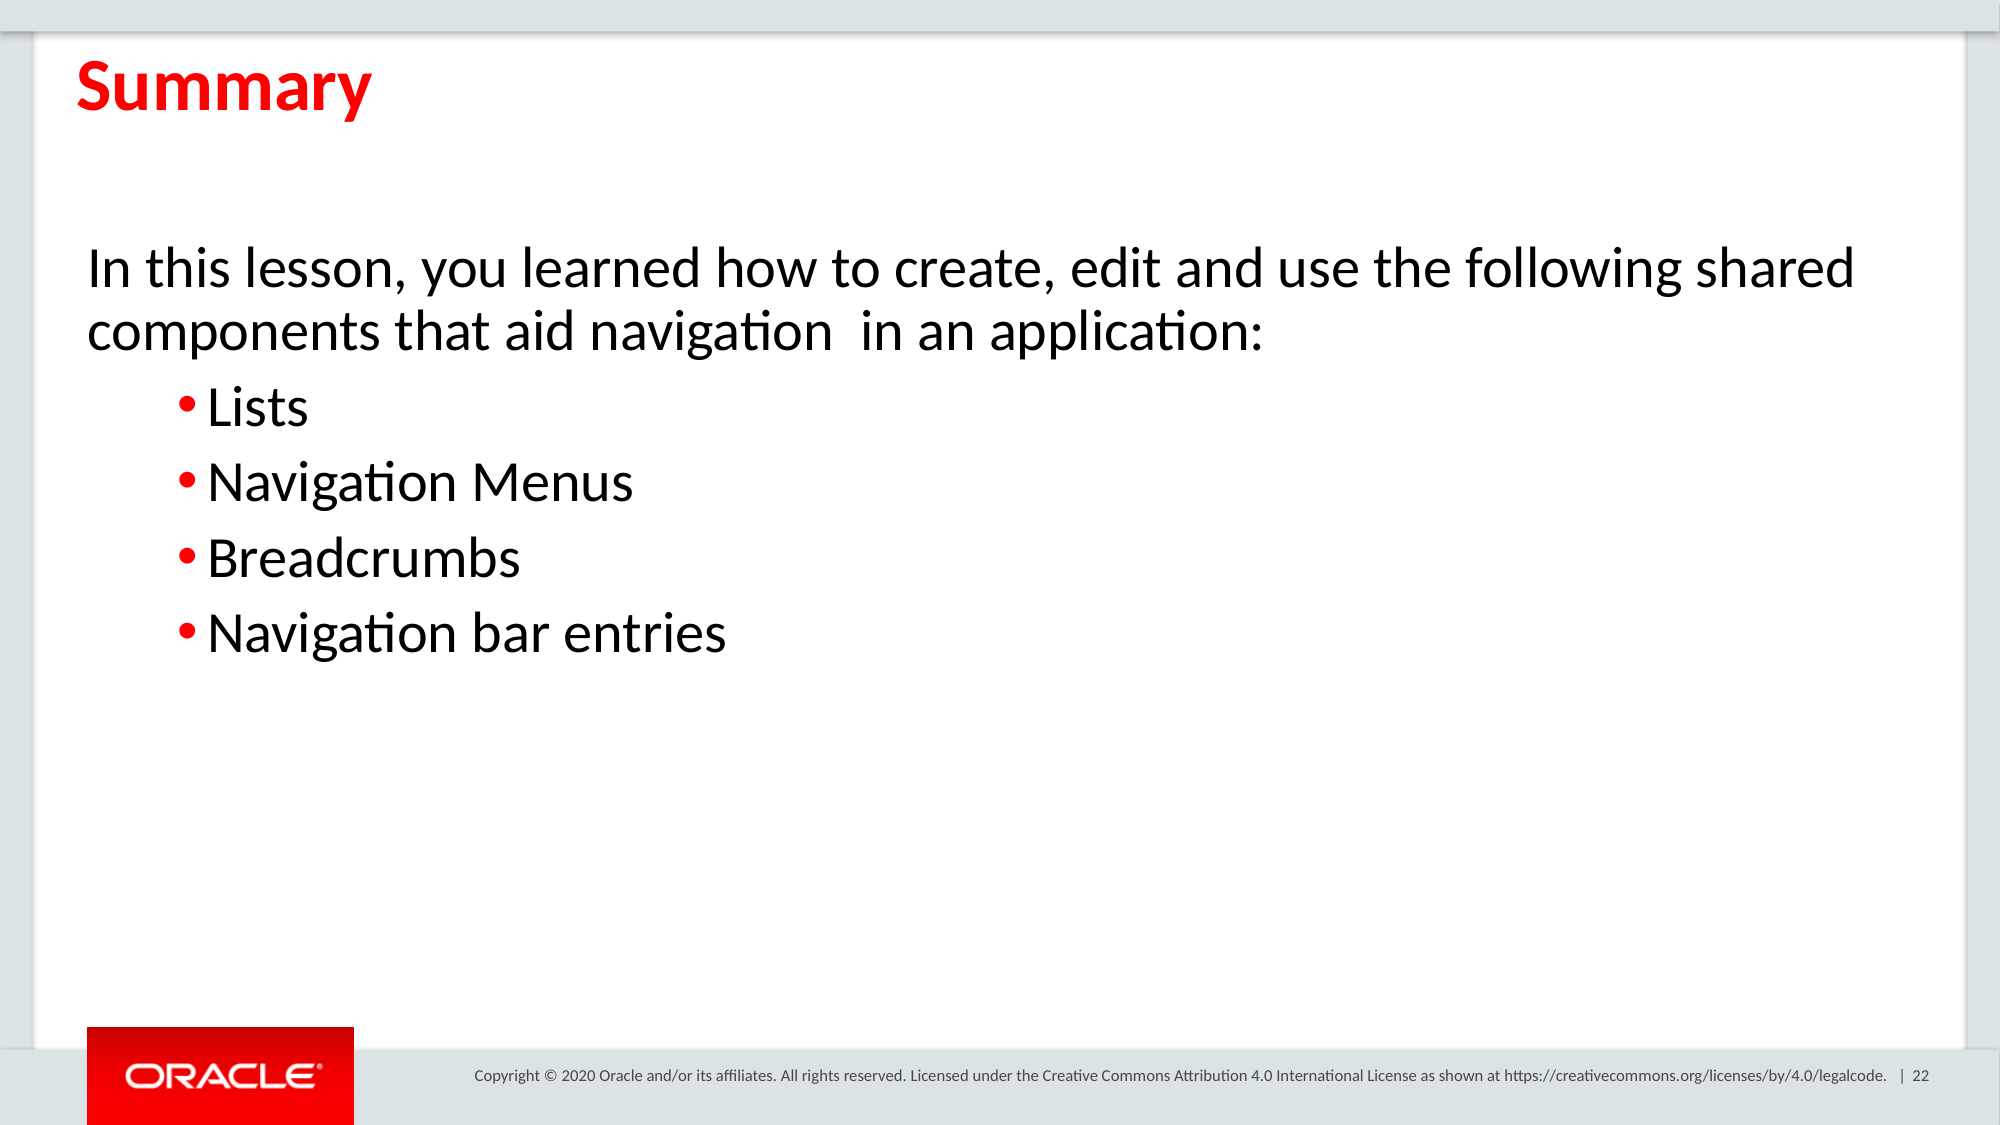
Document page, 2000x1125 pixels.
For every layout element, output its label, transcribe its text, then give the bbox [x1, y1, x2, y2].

text_box Summary [76, 43, 1424, 125]
list In this lesson, you learned how to create, edit and use the following shared components that aid navigation in an application: Lists Navigation Menus Breadcrumbs Navigation bar entries [87, 237, 1913, 975]
picture [87, 1027, 354, 1125]
